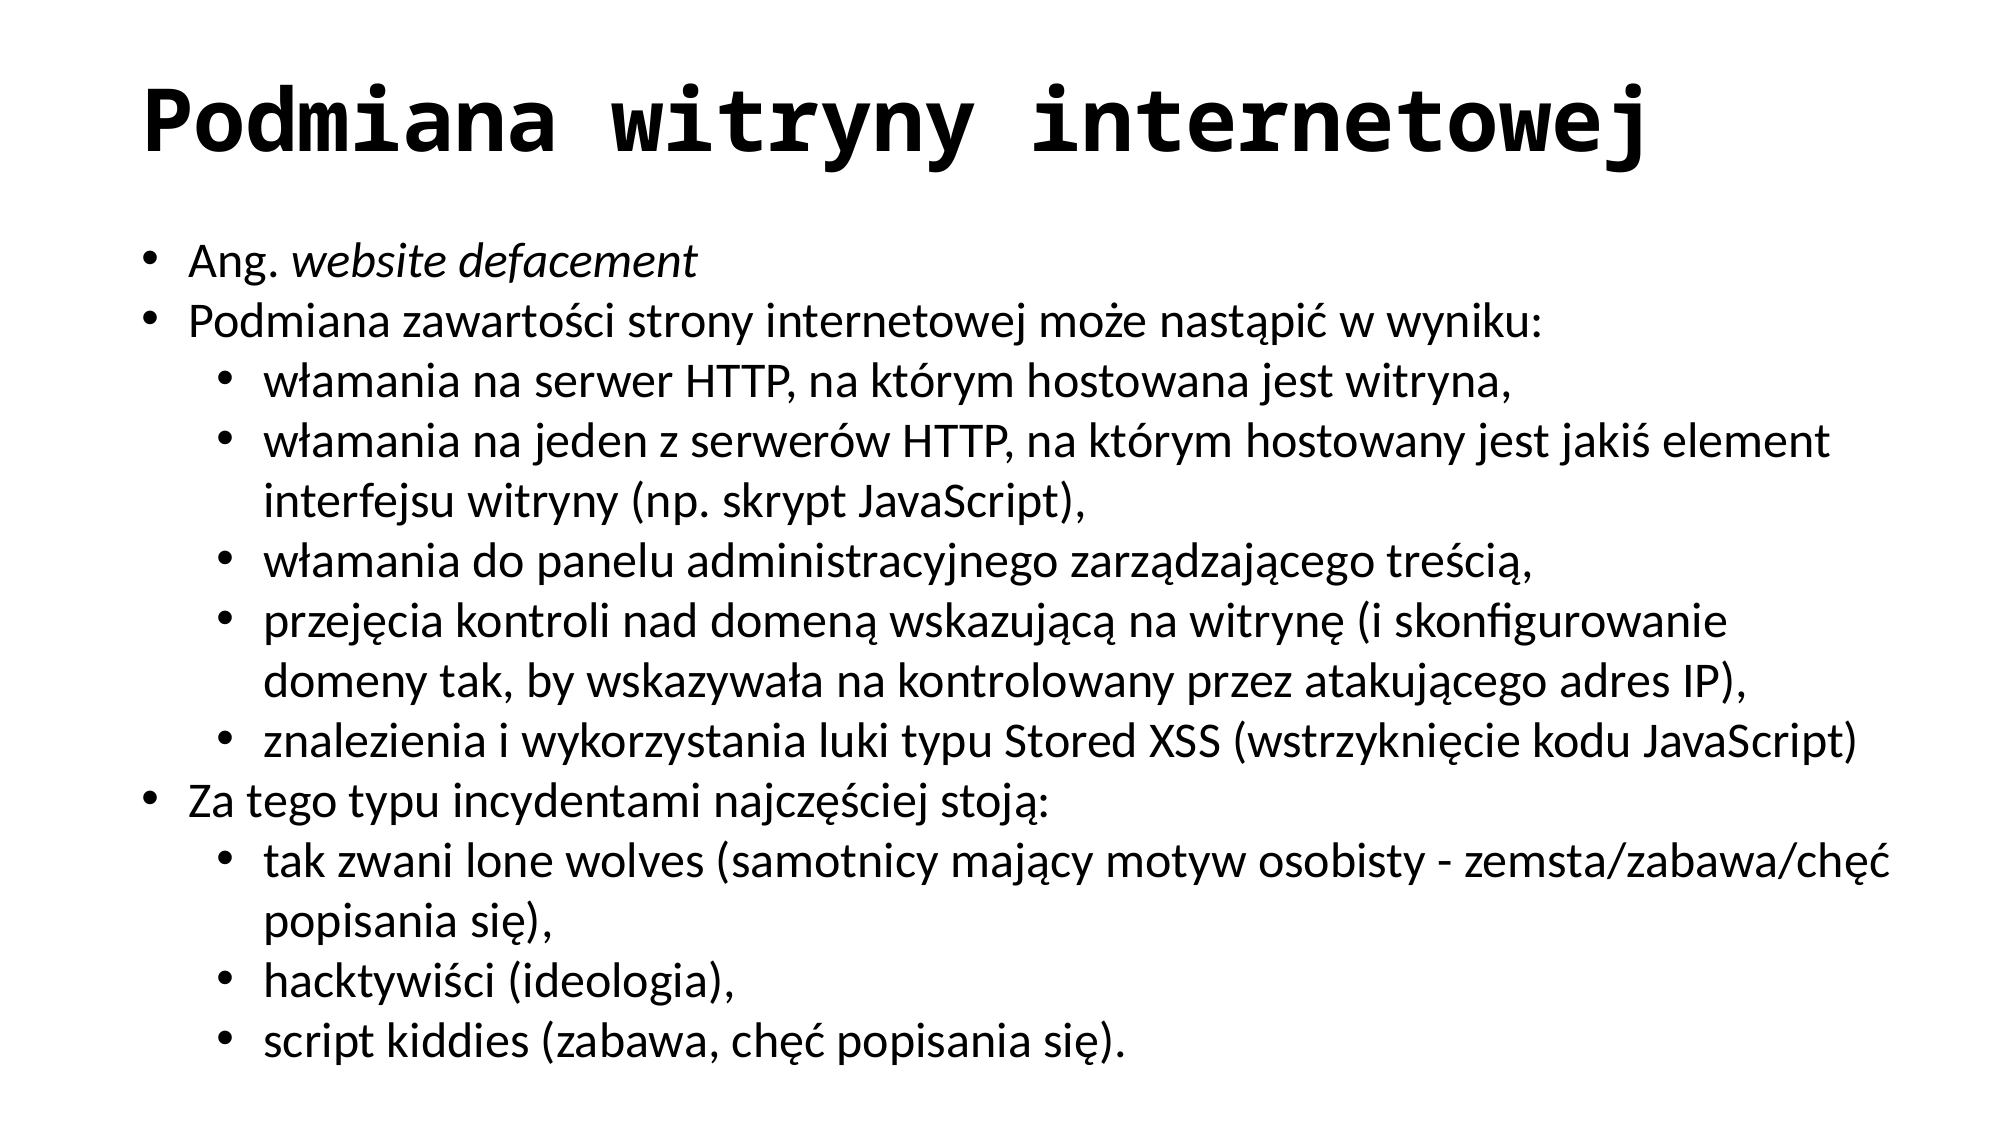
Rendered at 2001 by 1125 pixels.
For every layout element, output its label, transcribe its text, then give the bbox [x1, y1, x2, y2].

text_box Ang. website defacement Podmiana zawartości strony internetowej może nastąpić w wyniku: włamania na serwer HTTP, na którym hostowana jest witryna, włamania na jeden z serwerów HTTP, na którym hostowany jest jakiś element interfejsu witryny (np. skrypt JavaScript), włamania do panelu administracyjnego zarządzającego treścią, przejęcia kontroli nad domeną wskazującą na witrynę (i skonfigurowanie domeny tak, by wskazywała na kontrolowany przez atakującego adres IP), znalezienia i wykorzystania luki typu Stored XSS (wstrzyknięcie kodu JavaScript) Za tego typu incydentami najczęściej stoją: tak zwani lone wolves (samotnicy mający motyw osobisty - zemsta/zabawa/chęć popisania się), hacktywiści (ideologia), script kiddies (zabawa, chęć popisania się). [126, 219, 1908, 1075]
text_box Podmiana witryny internetowej [126, 68, 1882, 178]
